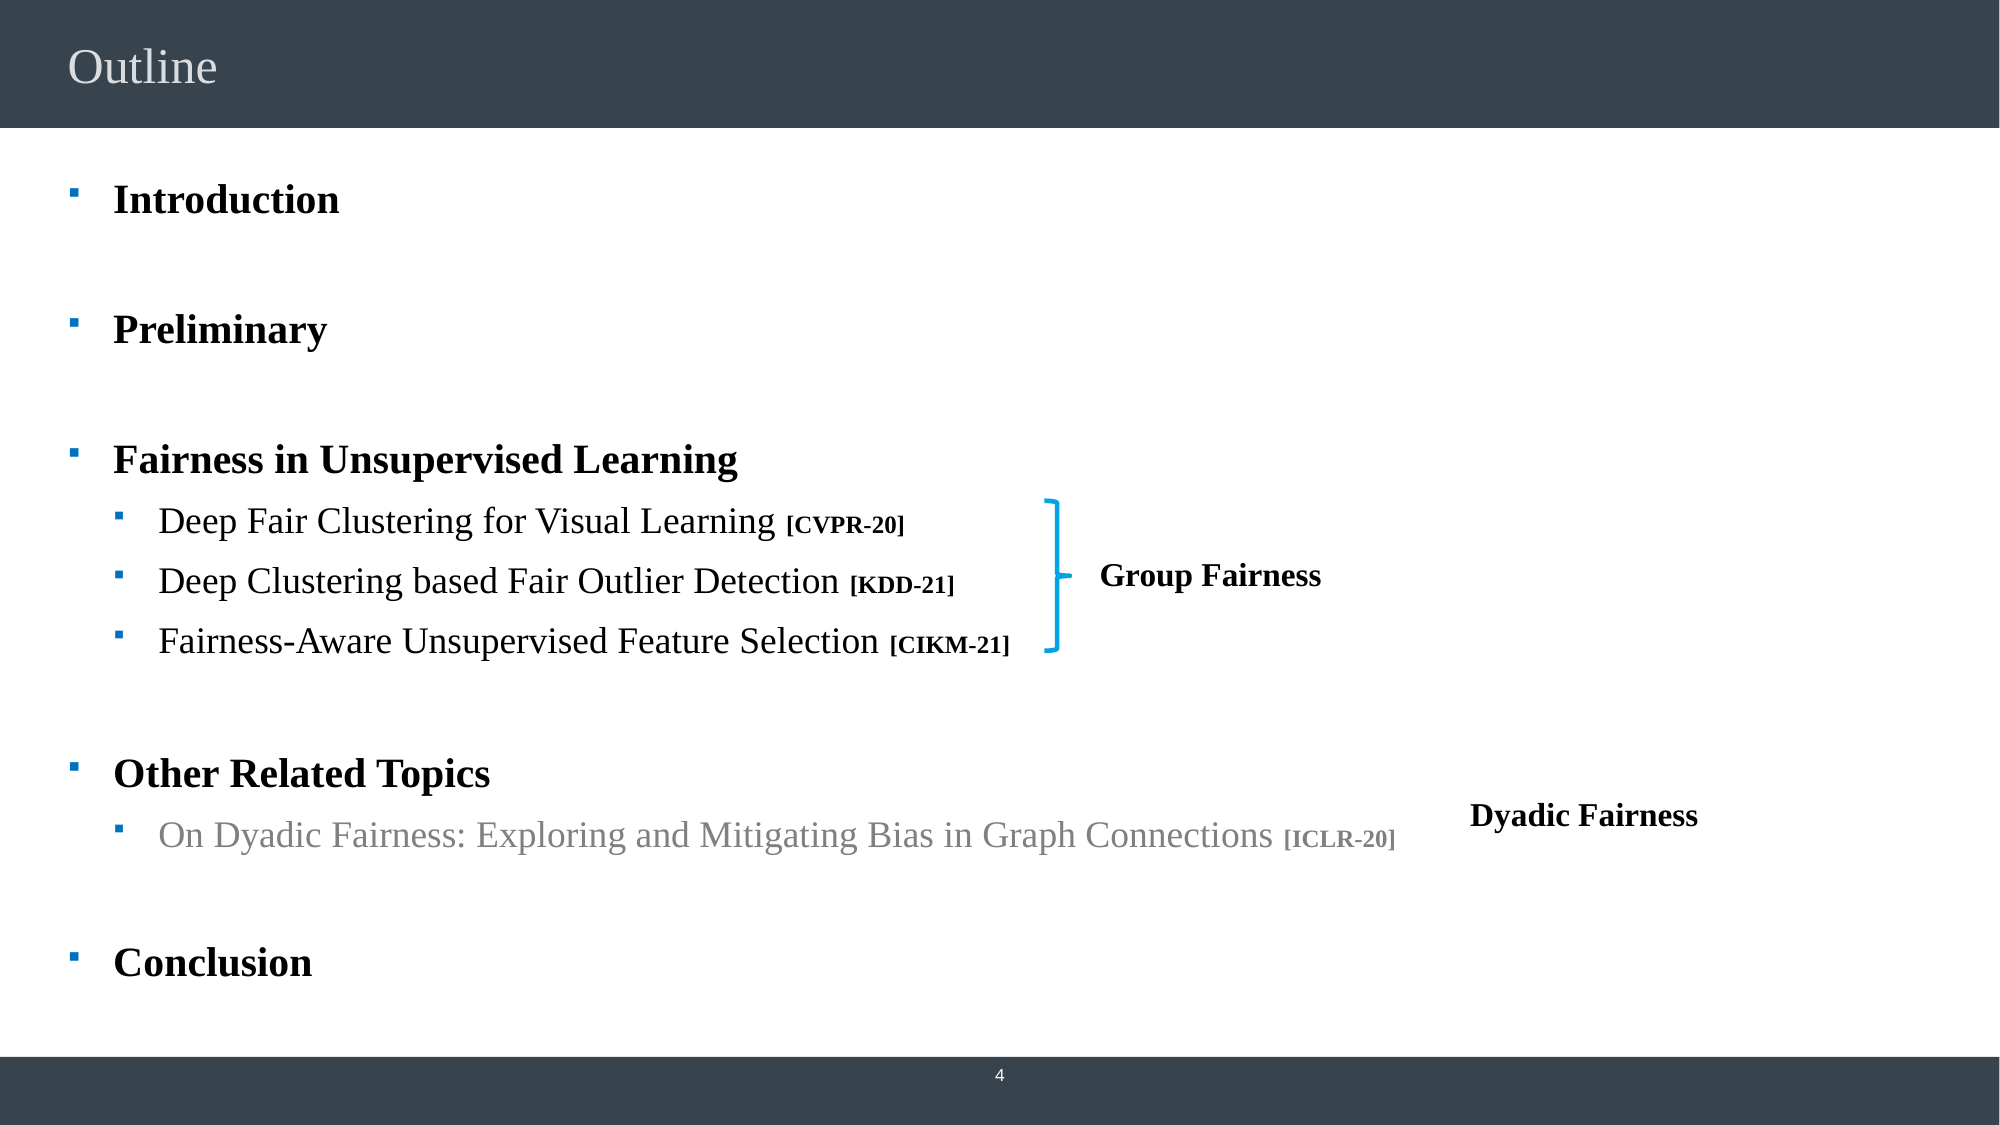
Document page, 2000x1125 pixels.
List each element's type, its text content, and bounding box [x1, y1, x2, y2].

slide_number 4 [916, 1062, 1083, 1091]
text_box Dyadic Fairness [1455, 785, 1714, 841]
list Introduction Preliminary Fairness in Unsupervised Learning Deep Fair Clustering for Visual Learning [CVPR-20] Deep Clustering based Fair Outlier Detection [KDD-21] Fairness-Aware Unsupervised Feature Selection [CIKM-21] Other Related Topics On Dyadic Fairness: Exploring and Mitigating Bias in Graph Connections [ICLR-20] Conclusion [49, 162, 1950, 1013]
title Outline [49, 30, 1950, 98]
text_box [1044, 499, 1071, 652]
text_box Group Fairness [1084, 545, 1337, 601]
